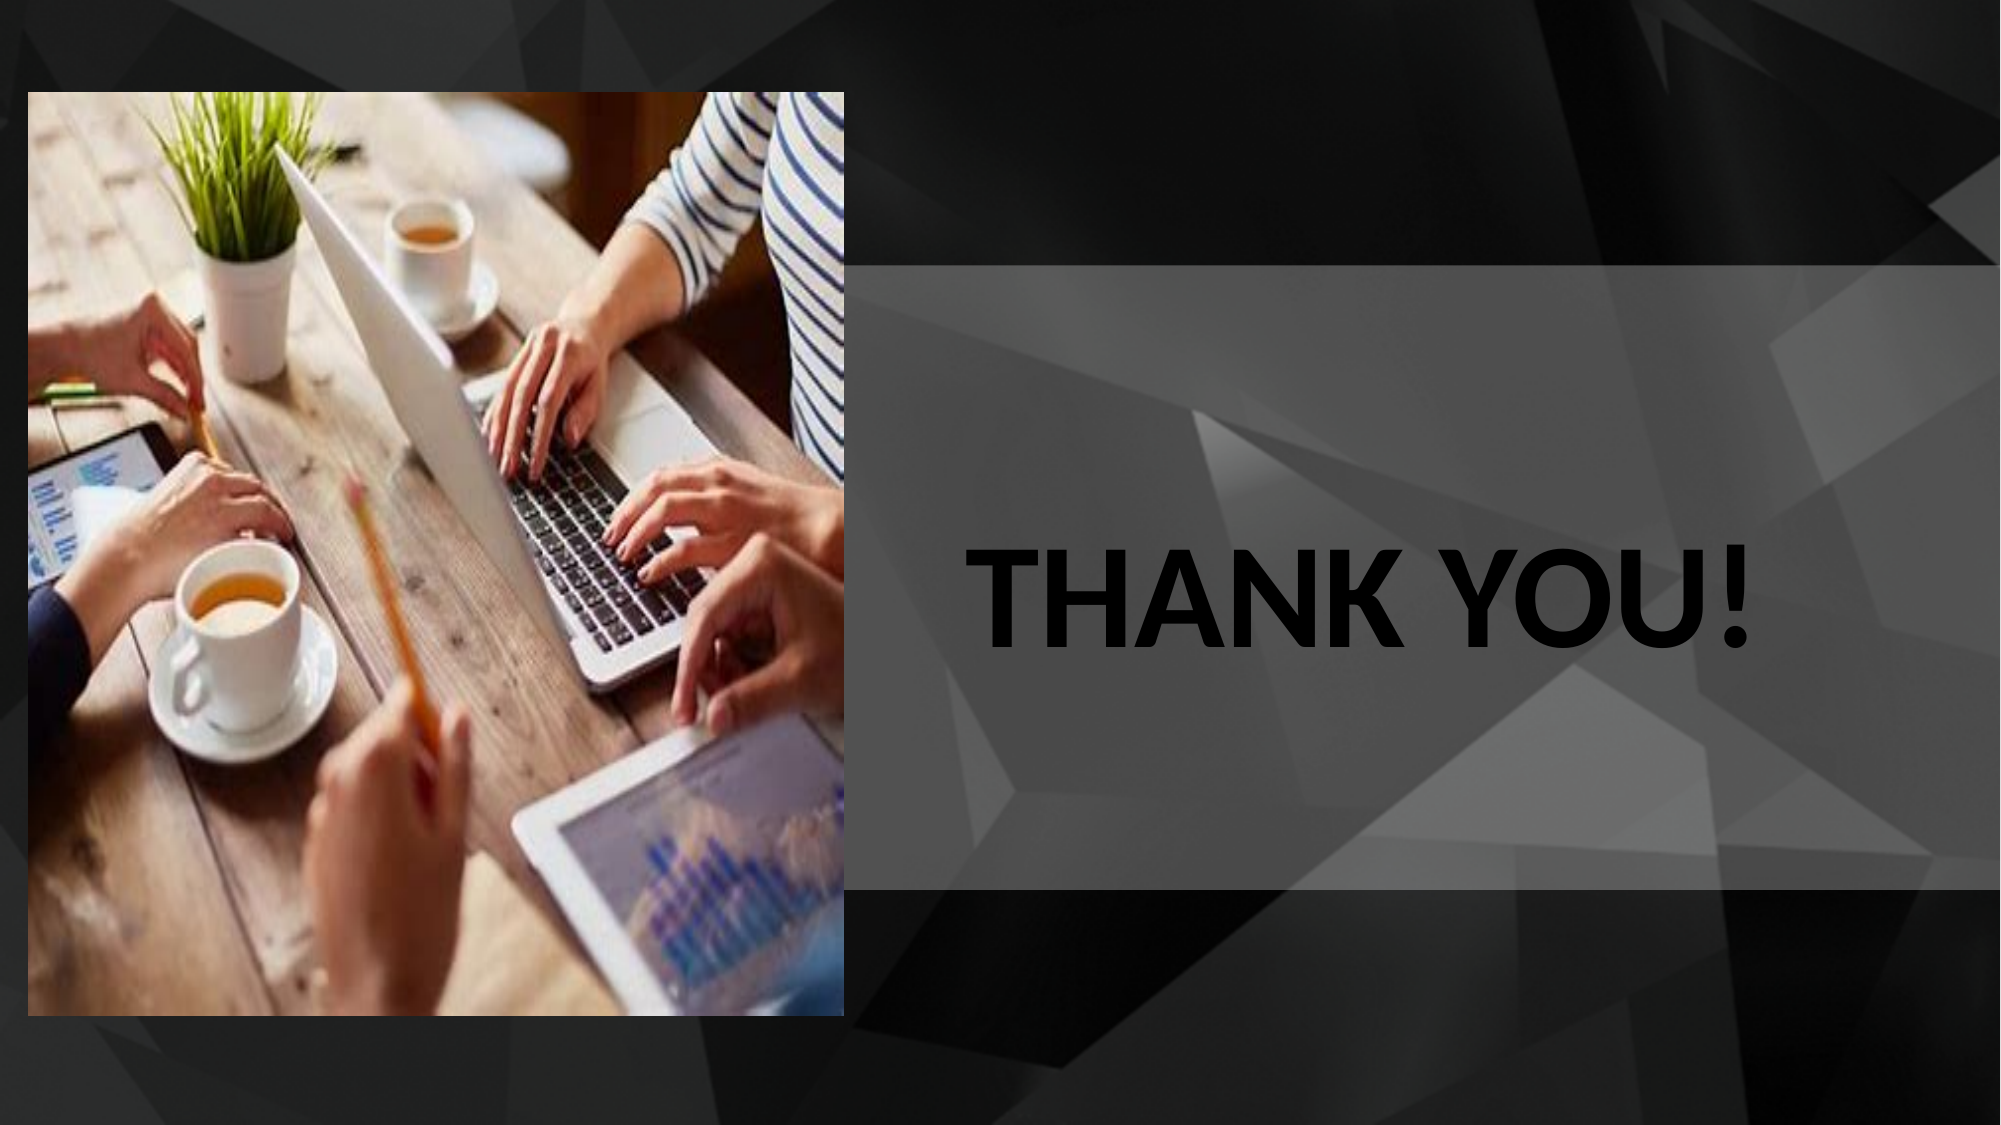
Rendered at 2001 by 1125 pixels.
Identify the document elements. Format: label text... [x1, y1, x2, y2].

text_box [844, 264, 2000, 891]
text_box THANK YOU! [950, 490, 1883, 686]
picture [0, 0, 2001, 1125]
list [28, 92, 844, 1016]
